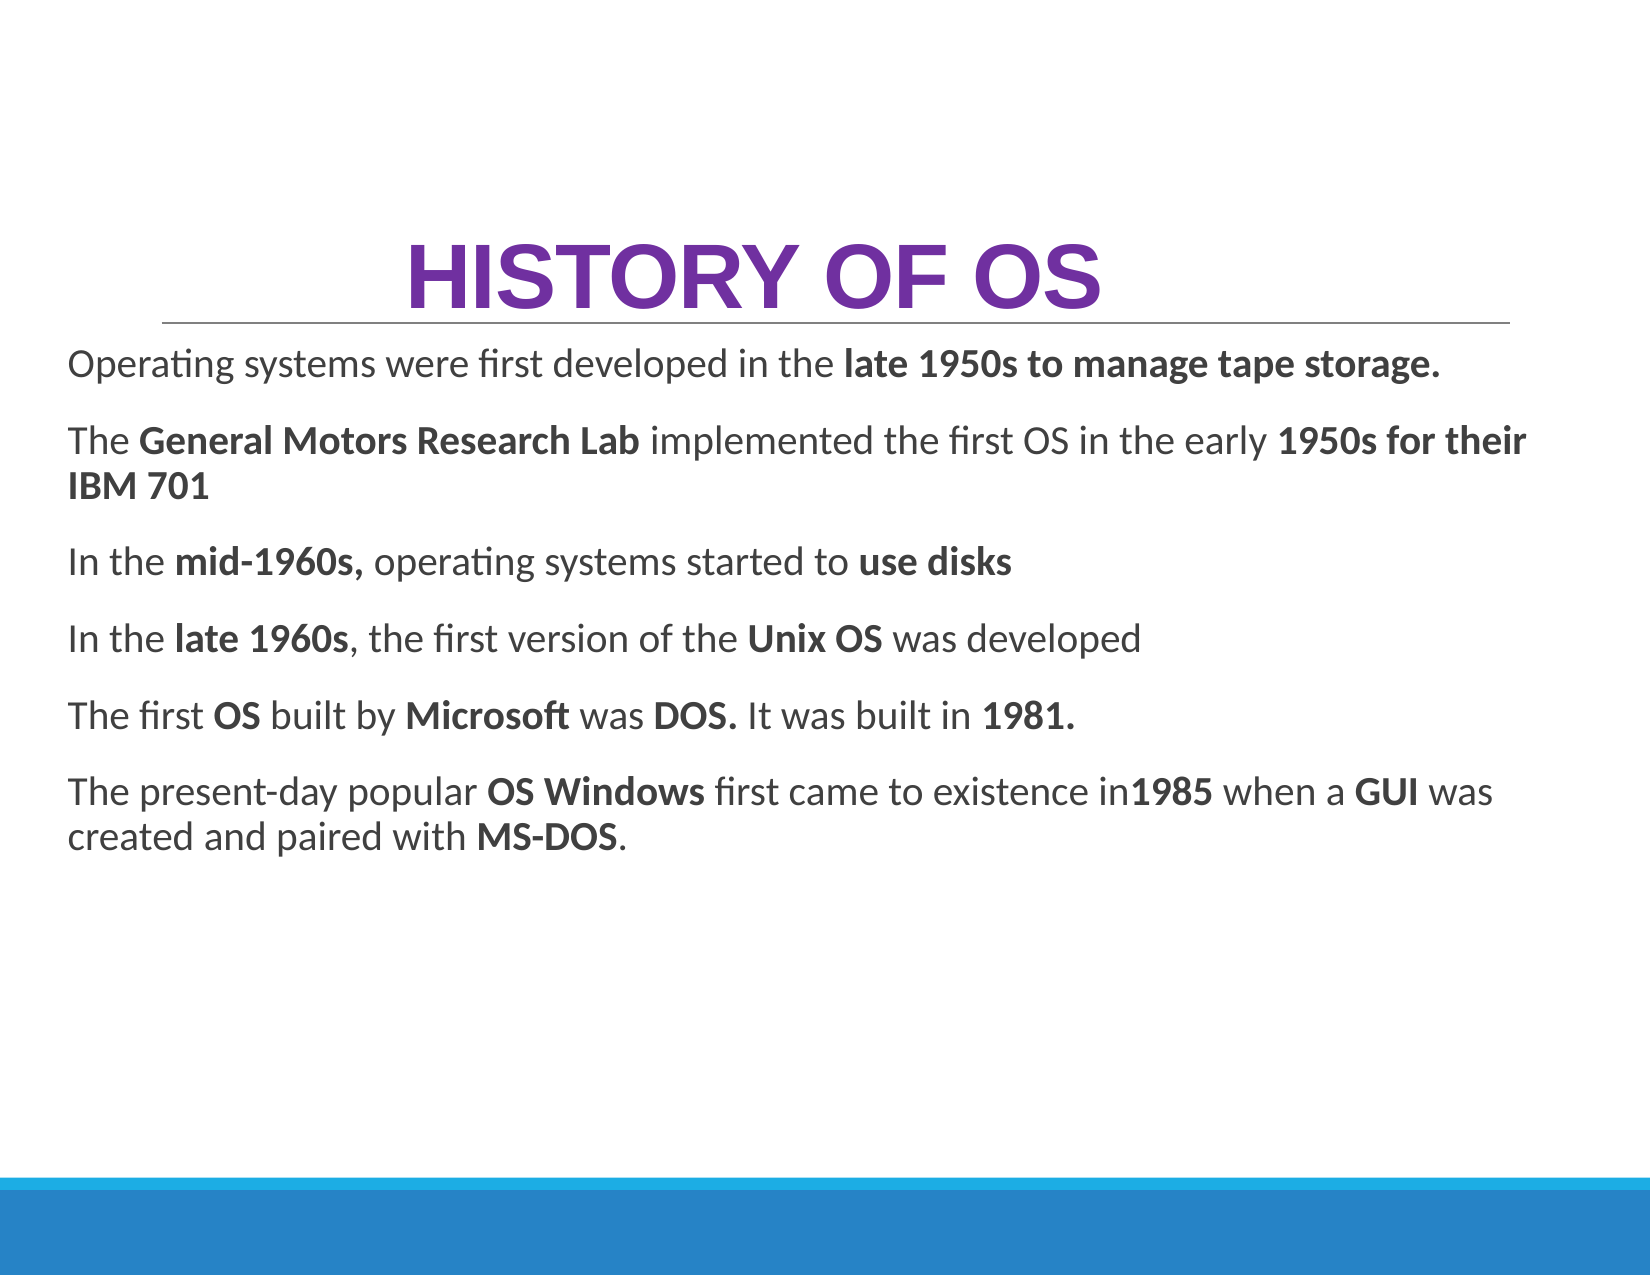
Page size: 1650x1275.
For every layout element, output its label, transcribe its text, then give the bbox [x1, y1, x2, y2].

title HISTORY OF OS [105, 192, 1405, 334]
list Operating systems were first developed in the late 1950s to manage tape storage. The General Motors Research Lab implemented the first OS in the early 1950s for their IBM 701 In the mid-1960s, operating systems started to use disks In the late 1960s, the first version of the Unix OS was developed The first OS built by Microsoft was DOS. It was built in 1981. The present-day popular OS Windows first came to existence in1985 when a GUI was created and paired with MS-DOS. [51, 334, 1599, 973]
